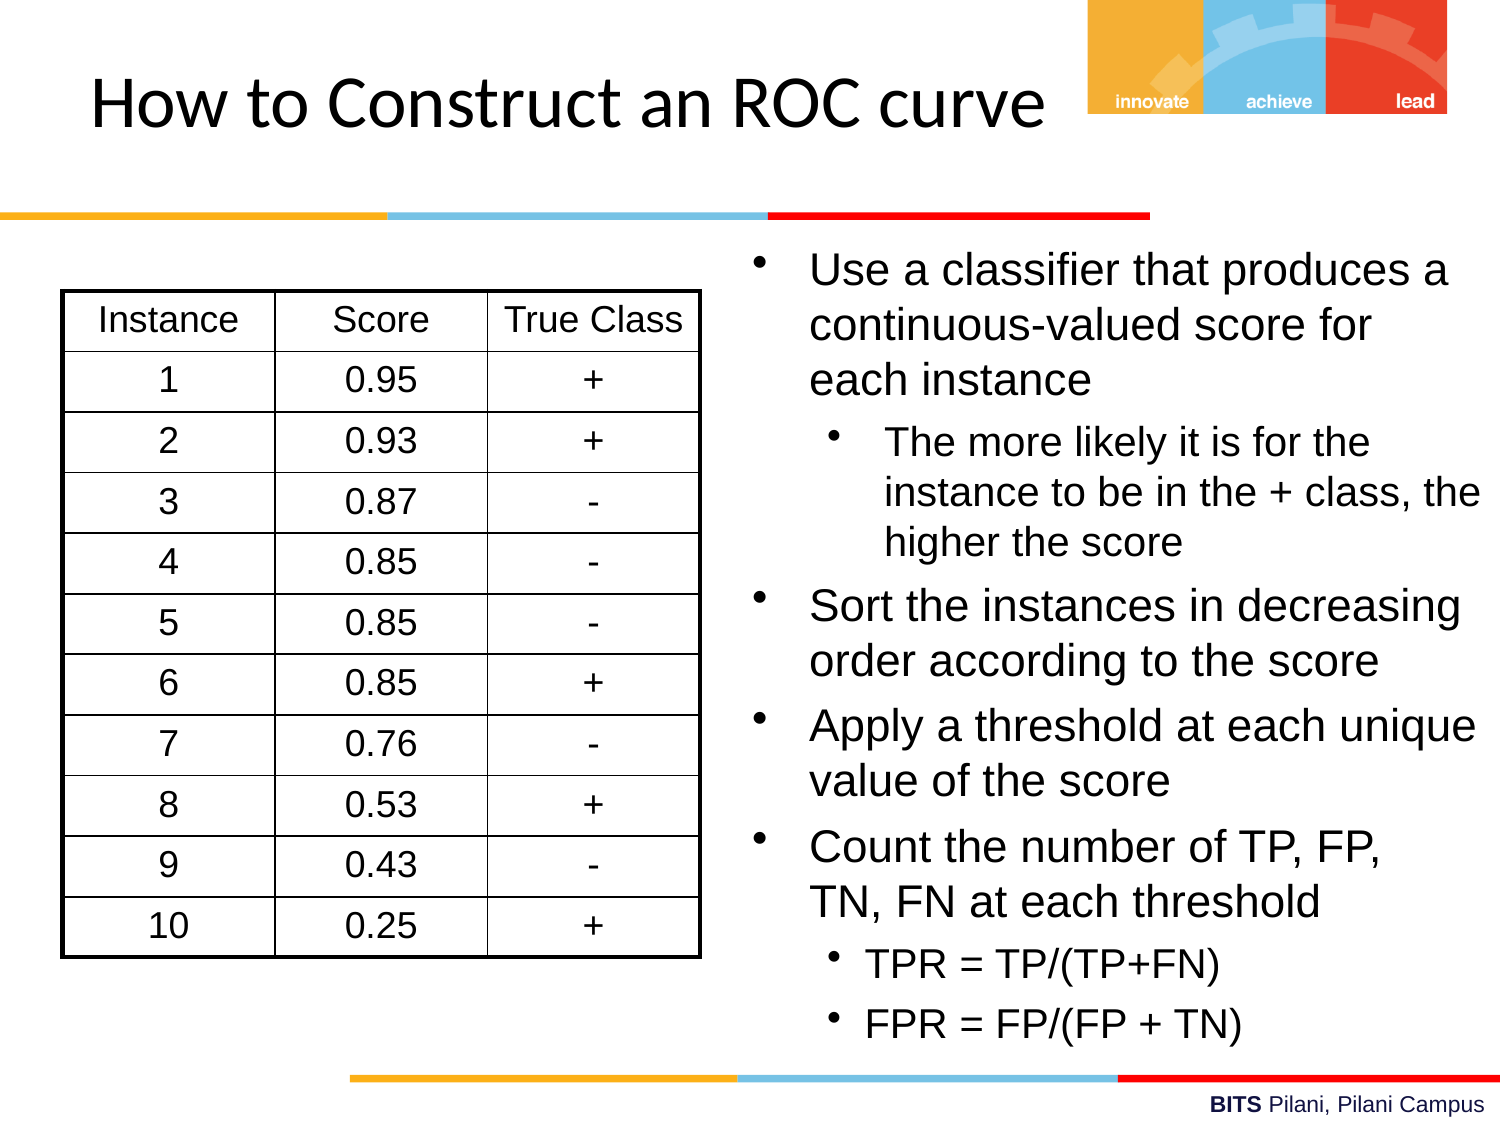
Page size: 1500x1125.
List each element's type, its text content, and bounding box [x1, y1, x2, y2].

table_header Instance [65, 293, 274, 351]
table_cell + [488, 352, 698, 411]
table_cell 0.93 [276, 413, 487, 472]
table_cell + [488, 776, 698, 835]
table_cell - [488, 837, 698, 896]
table_cell + [488, 413, 698, 472]
table_cell 8 [65, 776, 274, 835]
table_cell 0.43 [276, 837, 487, 896]
table_cell - [488, 534, 698, 593]
table_cell 0.53 [276, 776, 487, 835]
table_cell 0.85 [276, 655, 487, 714]
table_cell - [488, 716, 698, 775]
table_cell 1 [65, 352, 274, 411]
table_cell 0.95 [276, 352, 487, 411]
table_cell 3 [65, 473, 274, 532]
table_header Score [276, 293, 487, 351]
table_cell 7 [65, 716, 274, 775]
table_cell 0.25 [276, 898, 487, 955]
table_cell 0.85 [276, 595, 487, 653]
text_box Use a classifier that produces a continuous-valued score for each instance The more likely it is for the instance to be in the + class, the higher the score Sort the instances in decreasing order according to the score Apply a threshold at each unique value of the score Count the number of TP, FP, TN, FN at each threshold TPR = TP/(TP+FN) FPR = FP/(FP + TN) [737, 232, 1500, 1055]
table_cell 2 [65, 413, 274, 472]
table_cell 10 [65, 898, 274, 955]
picture [1087, 0, 1448, 114]
table_header True Class [488, 293, 698, 351]
table_cell + [488, 655, 698, 714]
table_cell 5 [65, 595, 274, 653]
table_cell + [488, 898, 698, 955]
title How to Construct an ROC curve [75, 45, 1425, 233]
table_cell 9 [65, 837, 274, 896]
table_cell 4 [65, 534, 274, 593]
table_cell - [488, 473, 698, 532]
table_cell 0.87 [276, 473, 487, 532]
table_cell 0.85 [276, 534, 487, 593]
table_cell - [488, 595, 698, 653]
table_cell 6 [65, 655, 274, 714]
table_cell 0.76 [276, 716, 487, 775]
